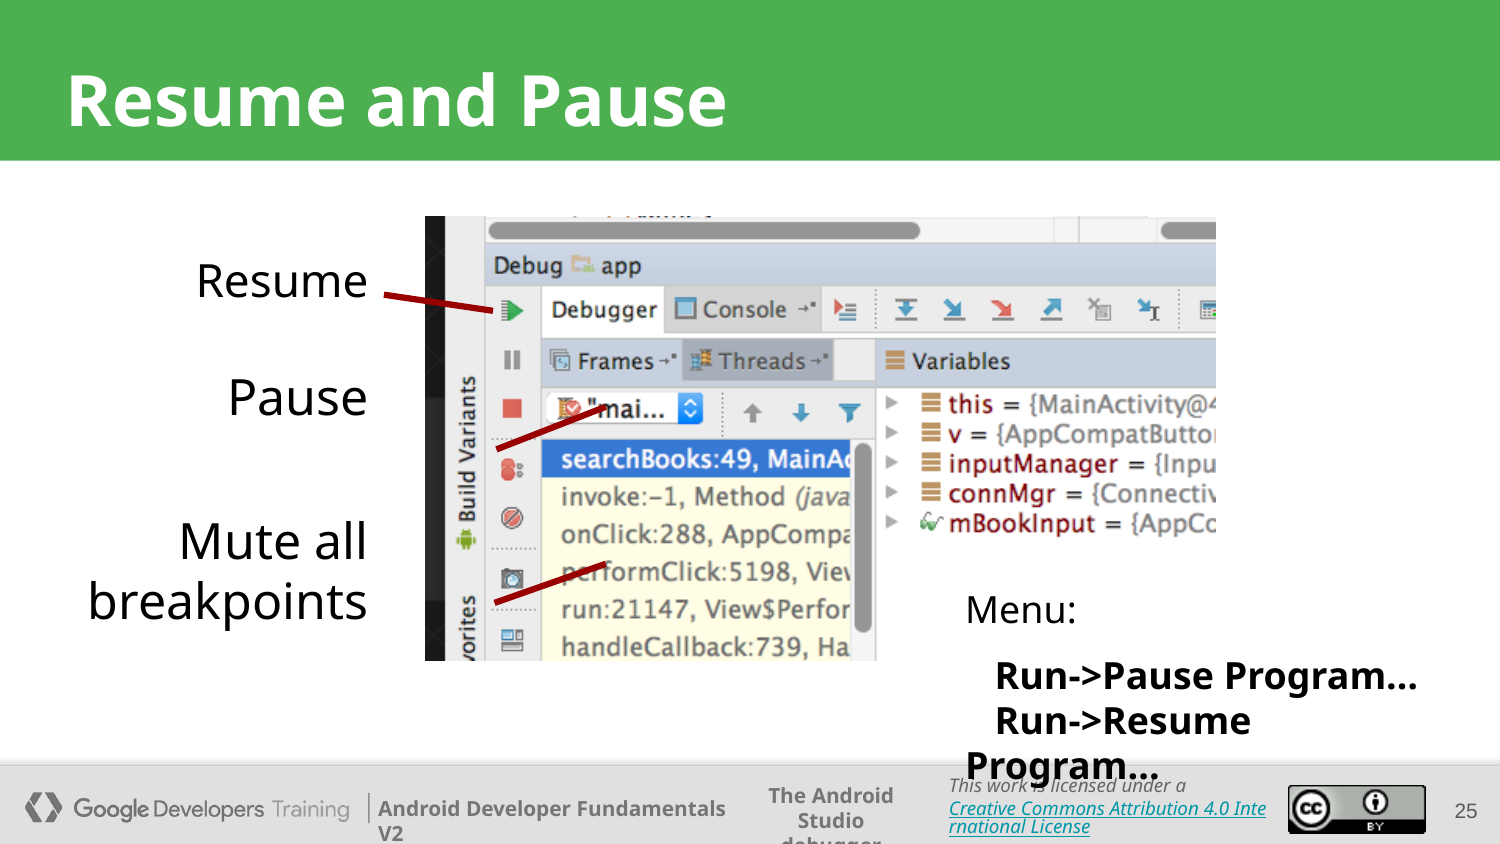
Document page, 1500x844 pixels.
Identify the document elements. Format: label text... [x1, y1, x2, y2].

text_box Pause [196, 350, 384, 416]
text_box Mute all breakpoints [44, 494, 384, 634]
text_box Menu: Run->Pause Program… Run->Resume Program... [950, 571, 1466, 767]
text_box Resume [167, 236, 384, 302]
picture [0, 161, 1500, 844]
text_box <number> [1402, 777, 1493, 842]
text_box Resume and Pause [51, 27, 1472, 122]
